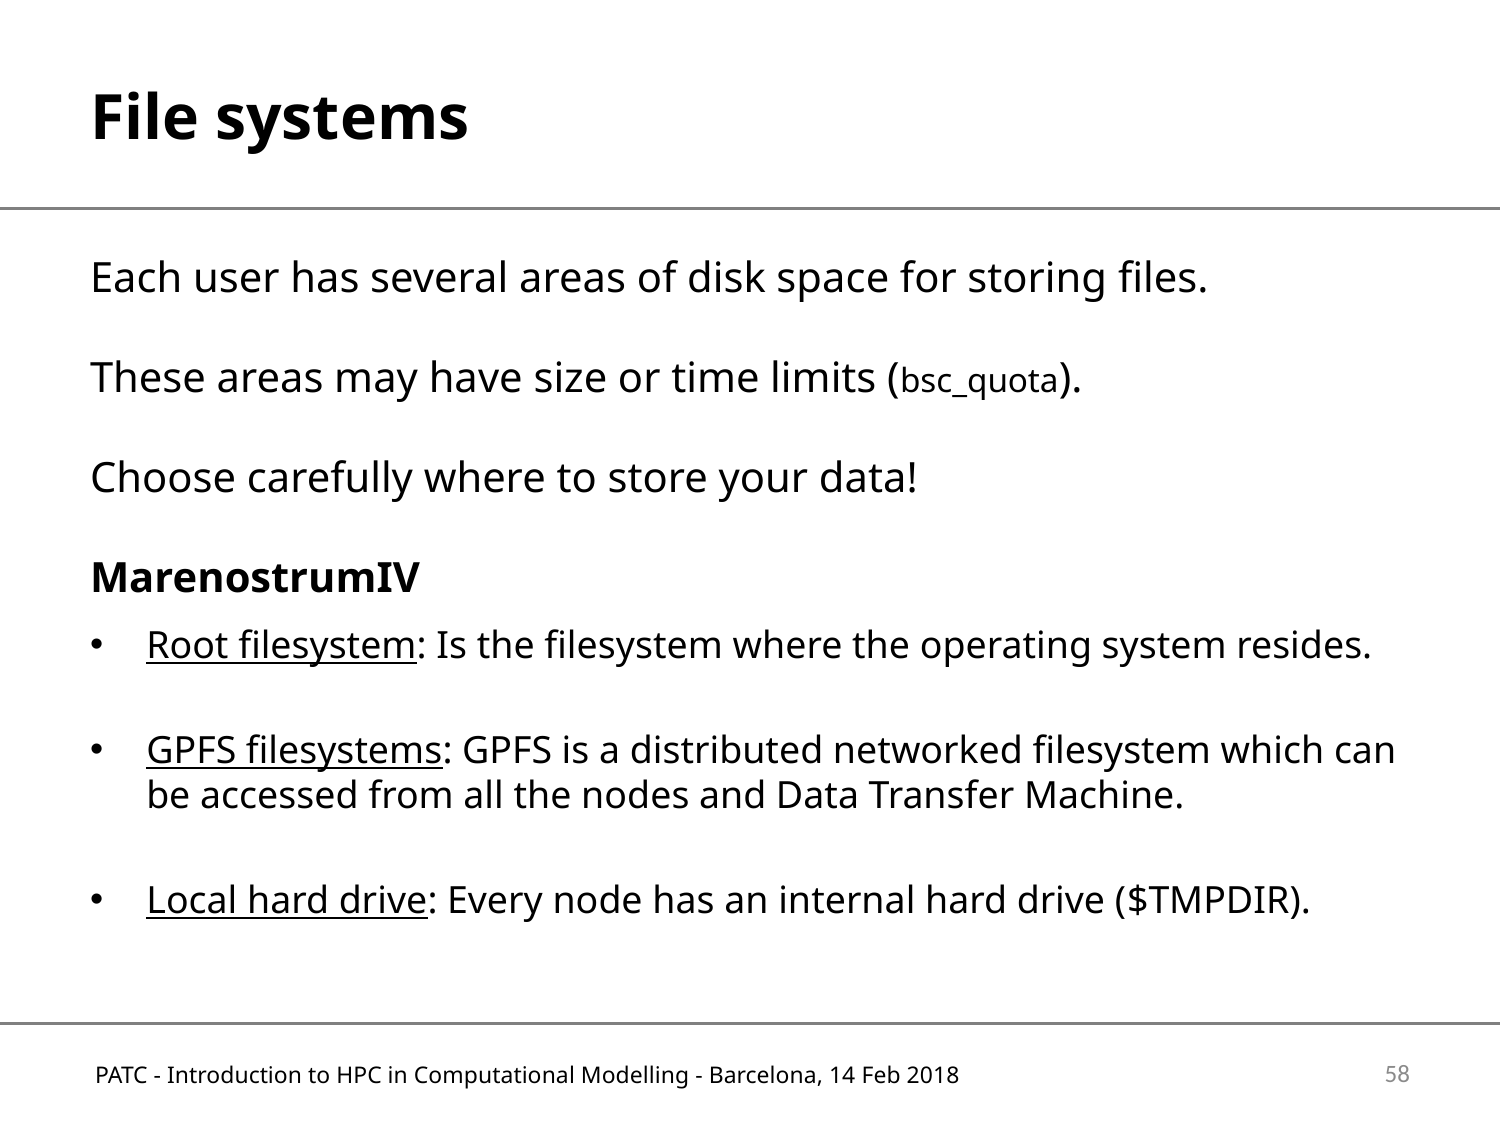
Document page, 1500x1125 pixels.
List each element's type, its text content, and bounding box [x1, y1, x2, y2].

slide_number 58 [1074, 1042, 1425, 1103]
list Each user has several areas of disk space for storing files. These areas may have size or time limits (bsc_quota). Choose carefully where to store your data! MarenostrumIV Root filesystem: Is the filesystem where the operating system resides. GPFS filesystems: GPFS is a distributed networked filesystem which can be accessed from all the nodes and Data Transfer Machine. Local hard drive: Every node has an internal hard drive ($TMPDIR). [75, 243, 1425, 1005]
title File systems [75, 45, 1069, 185]
